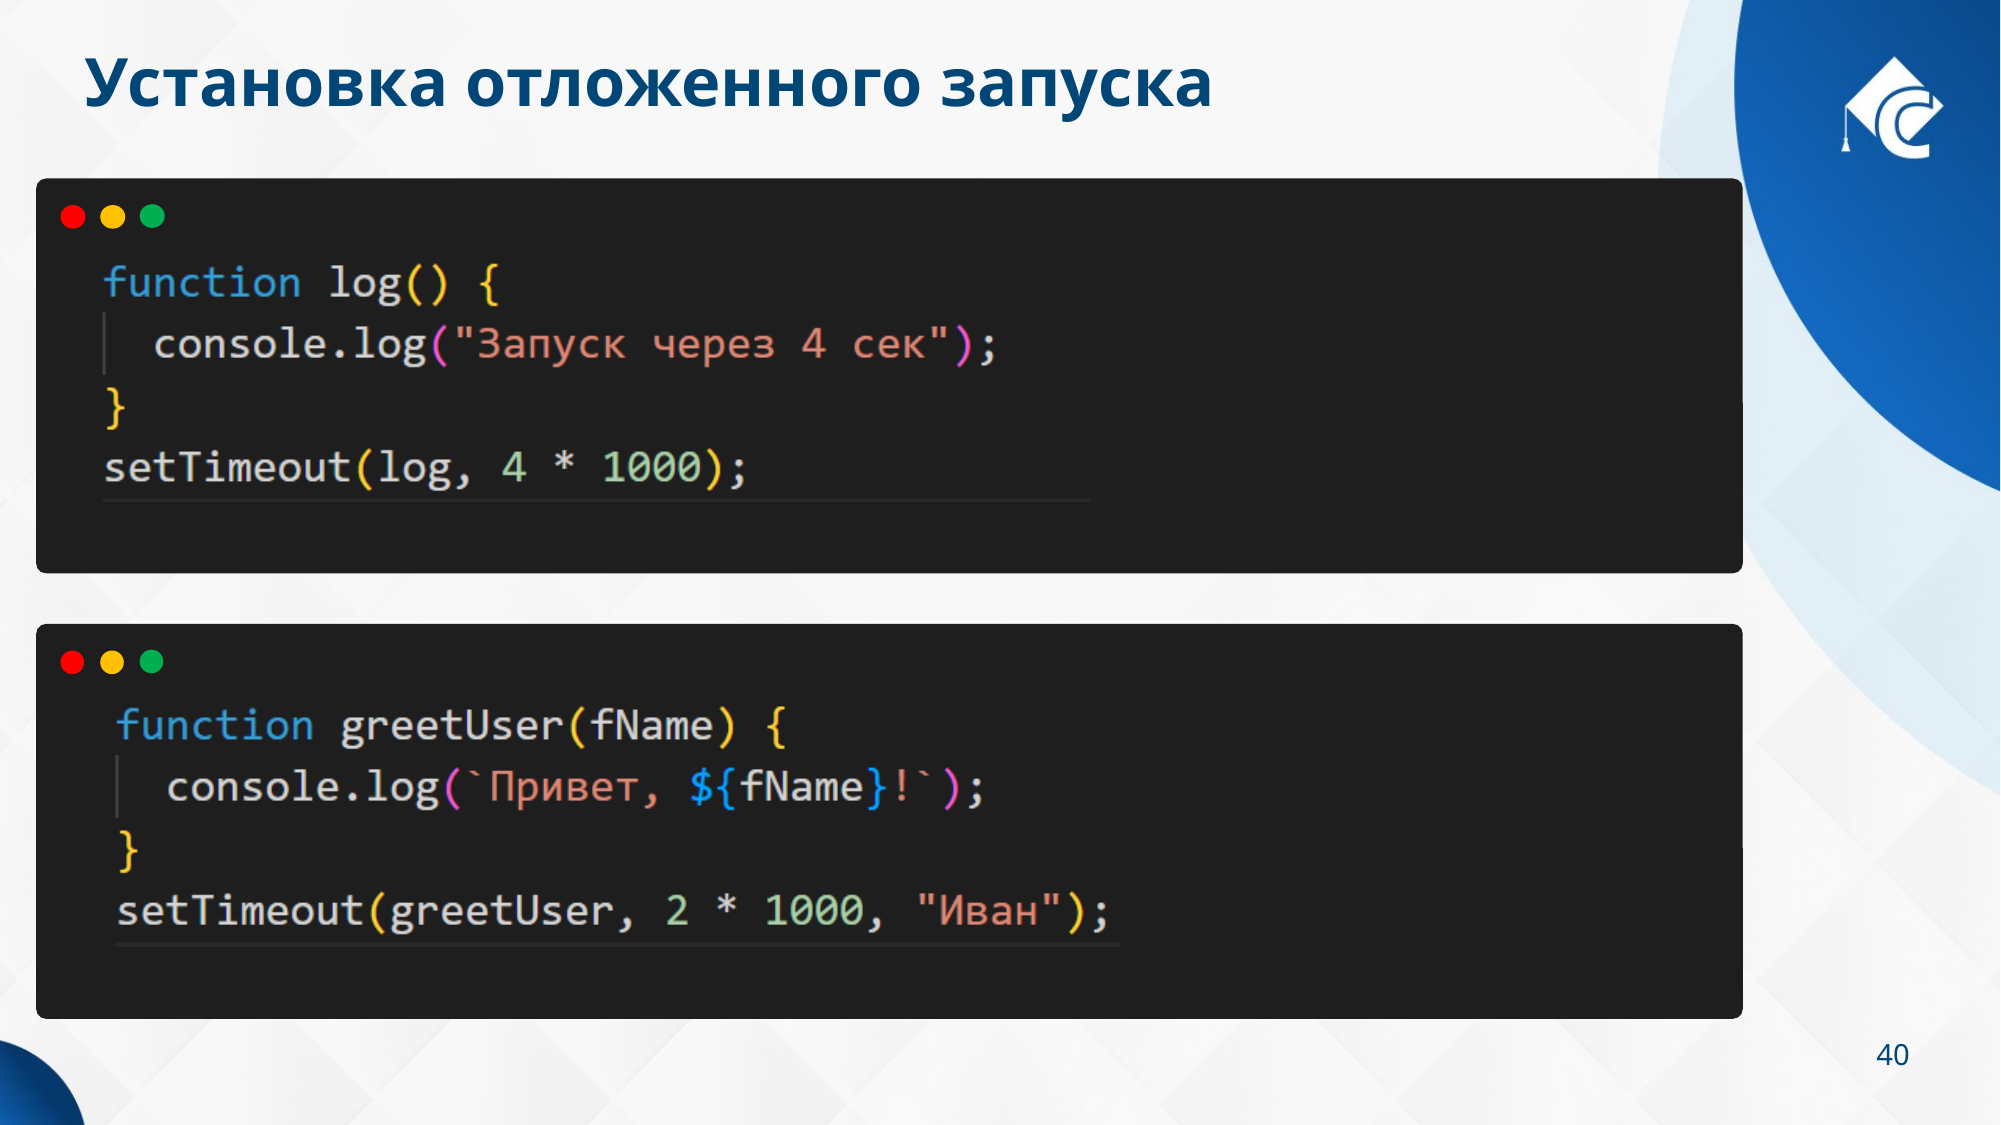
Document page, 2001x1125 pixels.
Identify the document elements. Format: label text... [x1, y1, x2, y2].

slide_number 40 [1806, 1026, 1925, 1086]
text_box [138, 203, 166, 229]
text_box [35, 622, 1744, 1020]
text_box [138, 648, 165, 675]
text_box [99, 649, 125, 676]
picture [0, 0, 2001, 1125]
text_box [59, 203, 87, 230]
text_box [59, 649, 86, 676]
text_box [99, 203, 127, 230]
text_box [35, 177, 1744, 575]
title Установка отложенного запуска [70, 34, 1704, 137]
